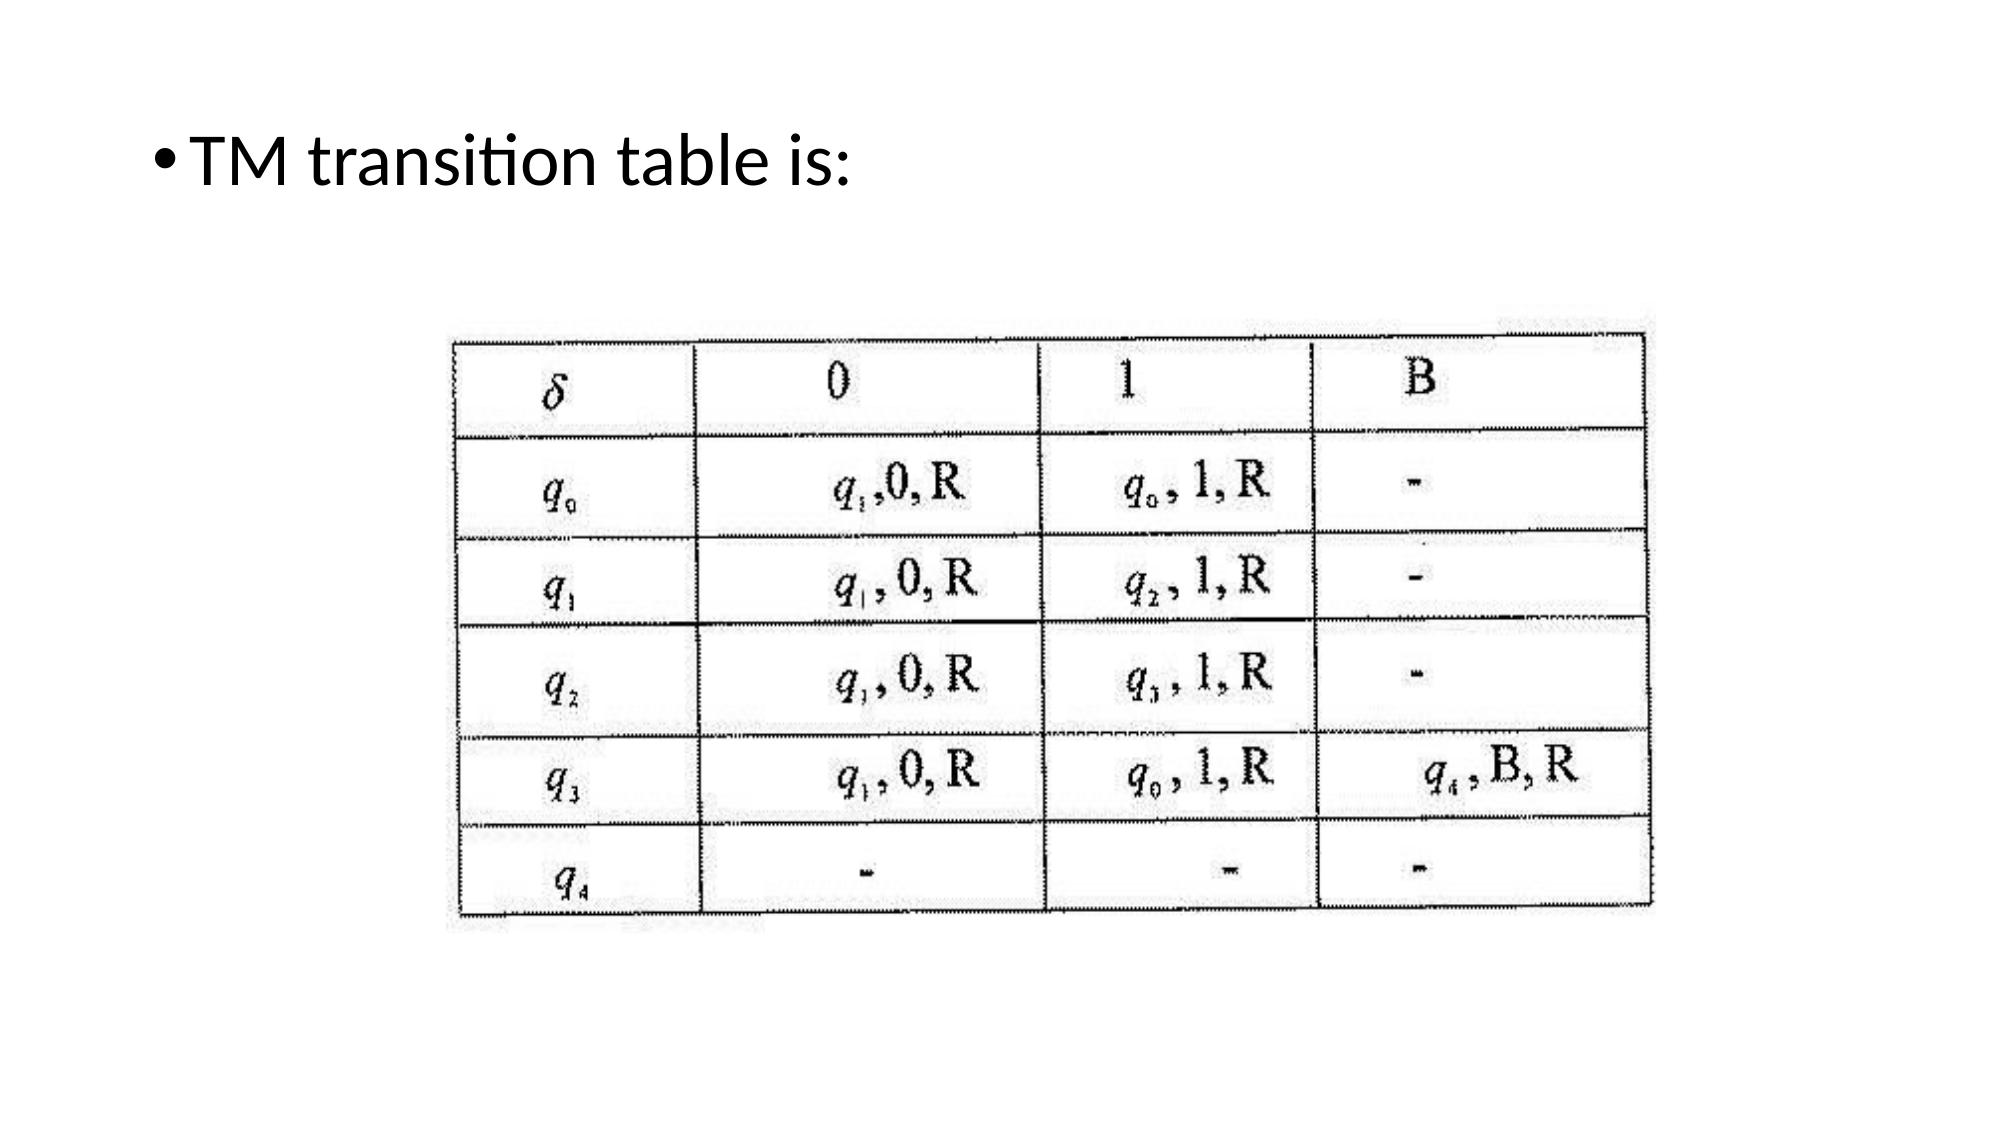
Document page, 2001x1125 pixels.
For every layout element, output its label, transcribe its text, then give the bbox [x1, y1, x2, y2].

picture [393, 302, 1708, 945]
list TM transition table is: [137, 113, 1863, 1012]
